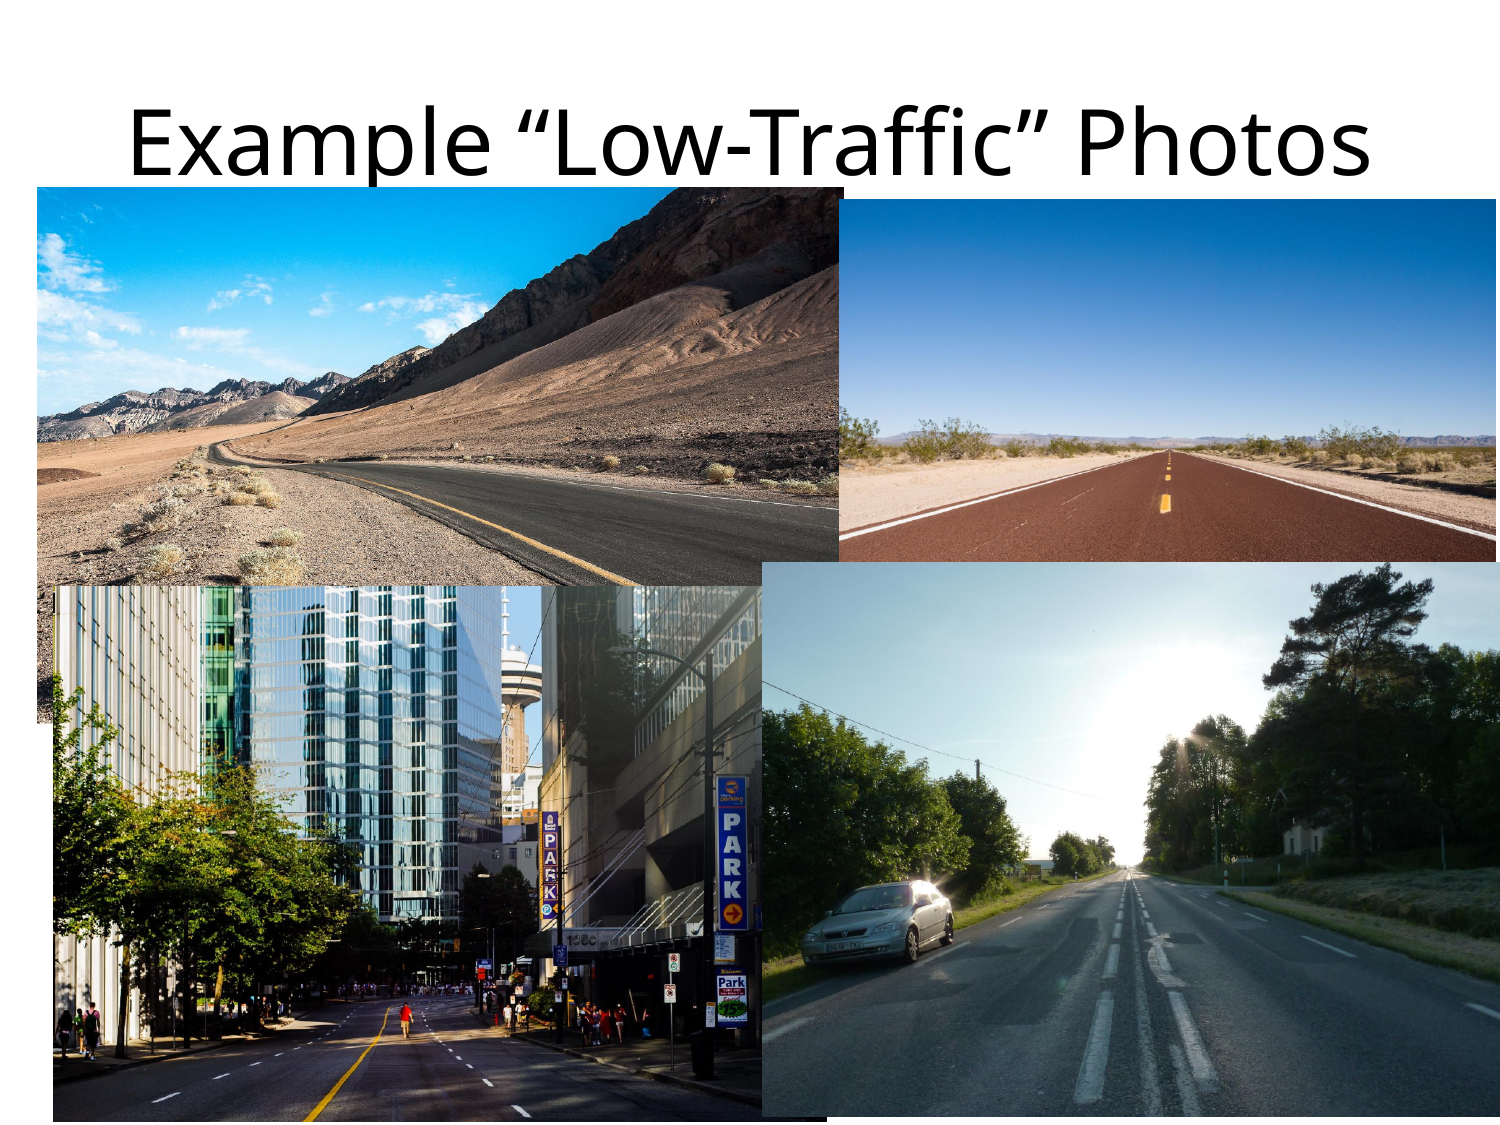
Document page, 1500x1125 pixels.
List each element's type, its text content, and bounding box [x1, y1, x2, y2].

title Example “Low-Traffic” Photos [75, 45, 1425, 198]
picture [37, 187, 1500, 1122]
